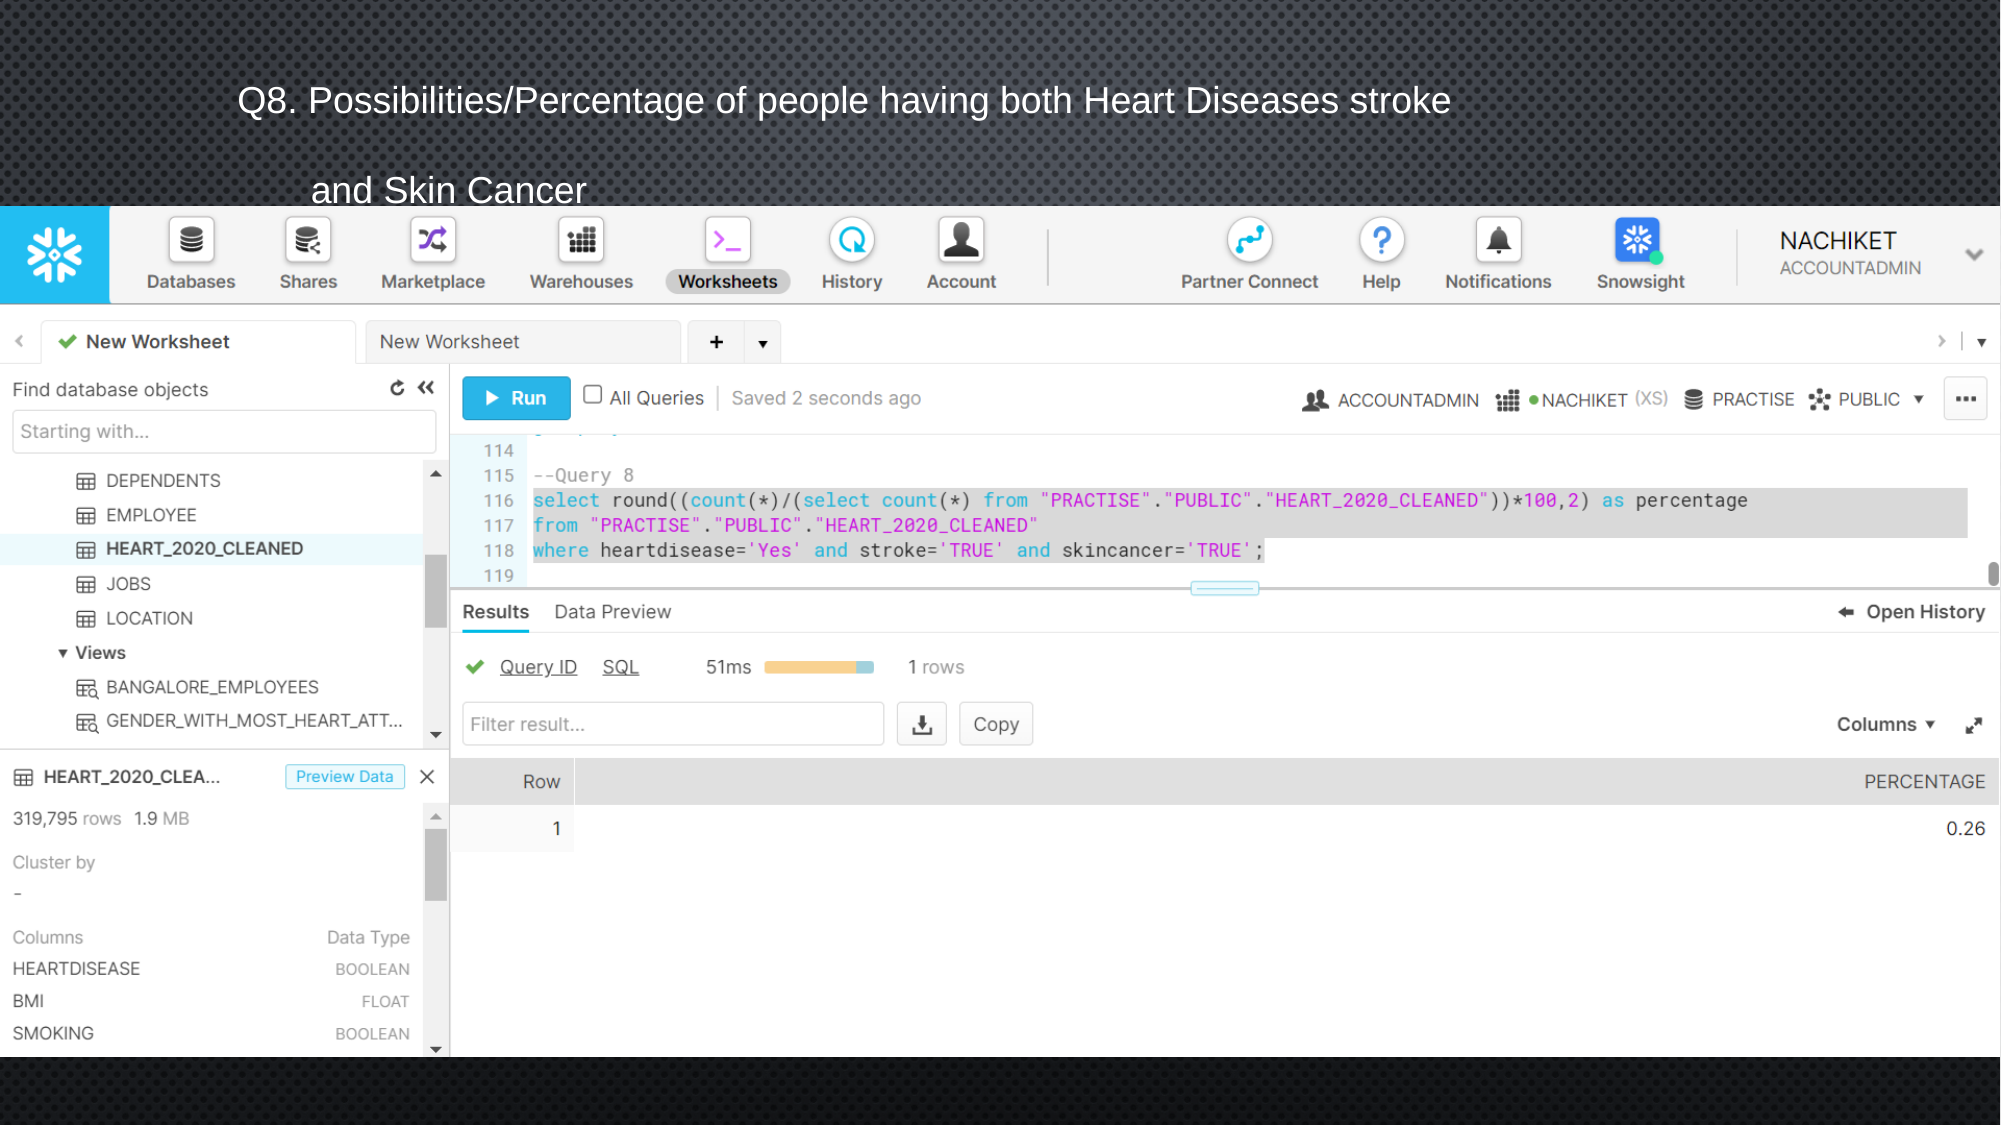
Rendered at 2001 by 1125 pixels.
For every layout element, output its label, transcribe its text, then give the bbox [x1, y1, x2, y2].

text_box Q8. Possibilities/Percentage of people having both Heart Diseases stroke and Skin Cancer [222, 68, 1475, 206]
picture [0, 206, 2000, 1057]
